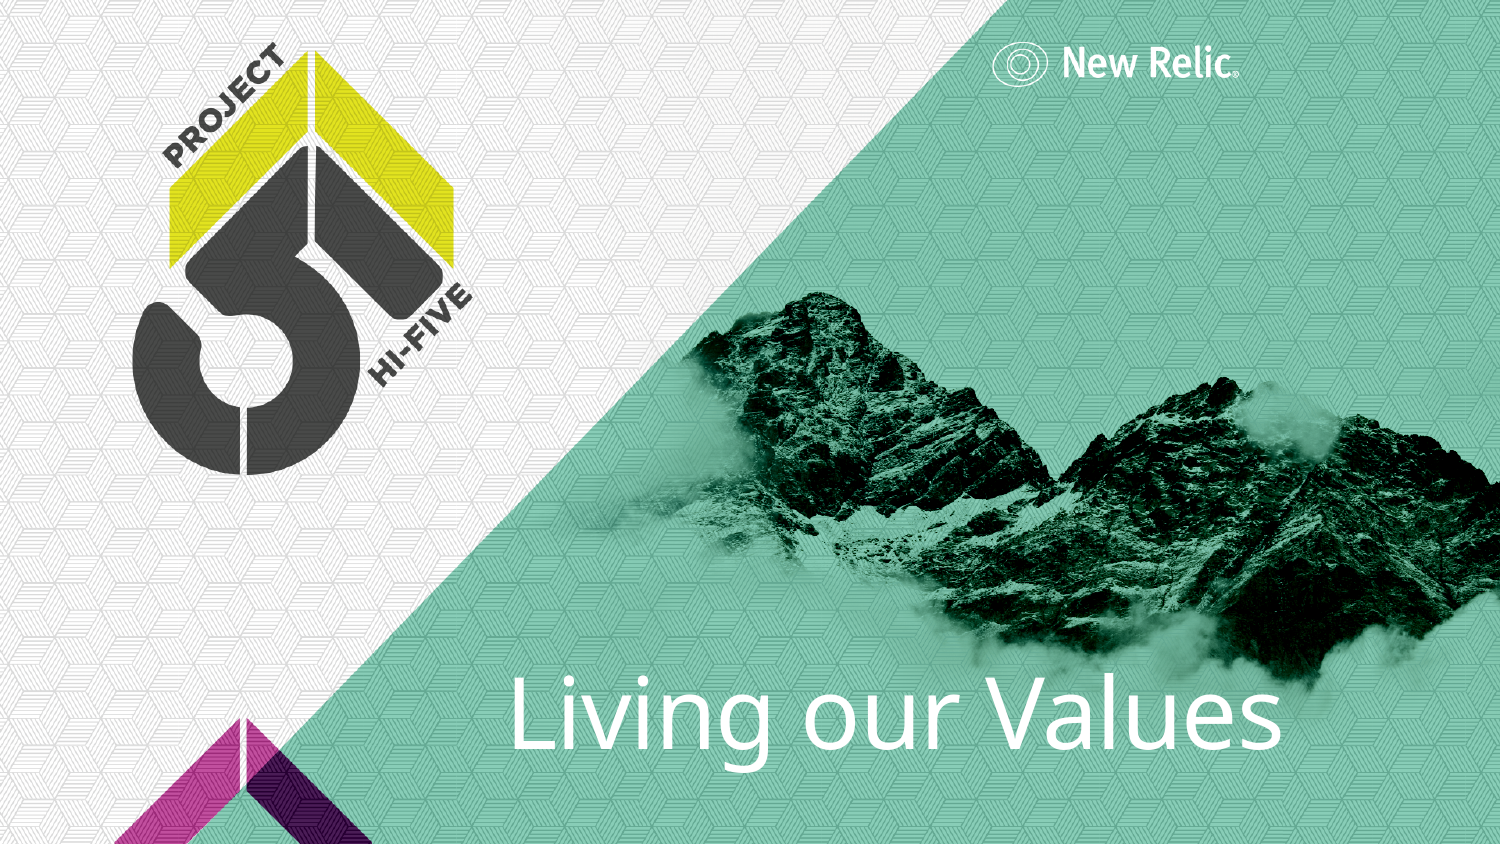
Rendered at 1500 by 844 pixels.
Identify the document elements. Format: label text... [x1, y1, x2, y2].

list Living our Values [443, 640, 1471, 777]
picture [0, 0, 1500, 844]
